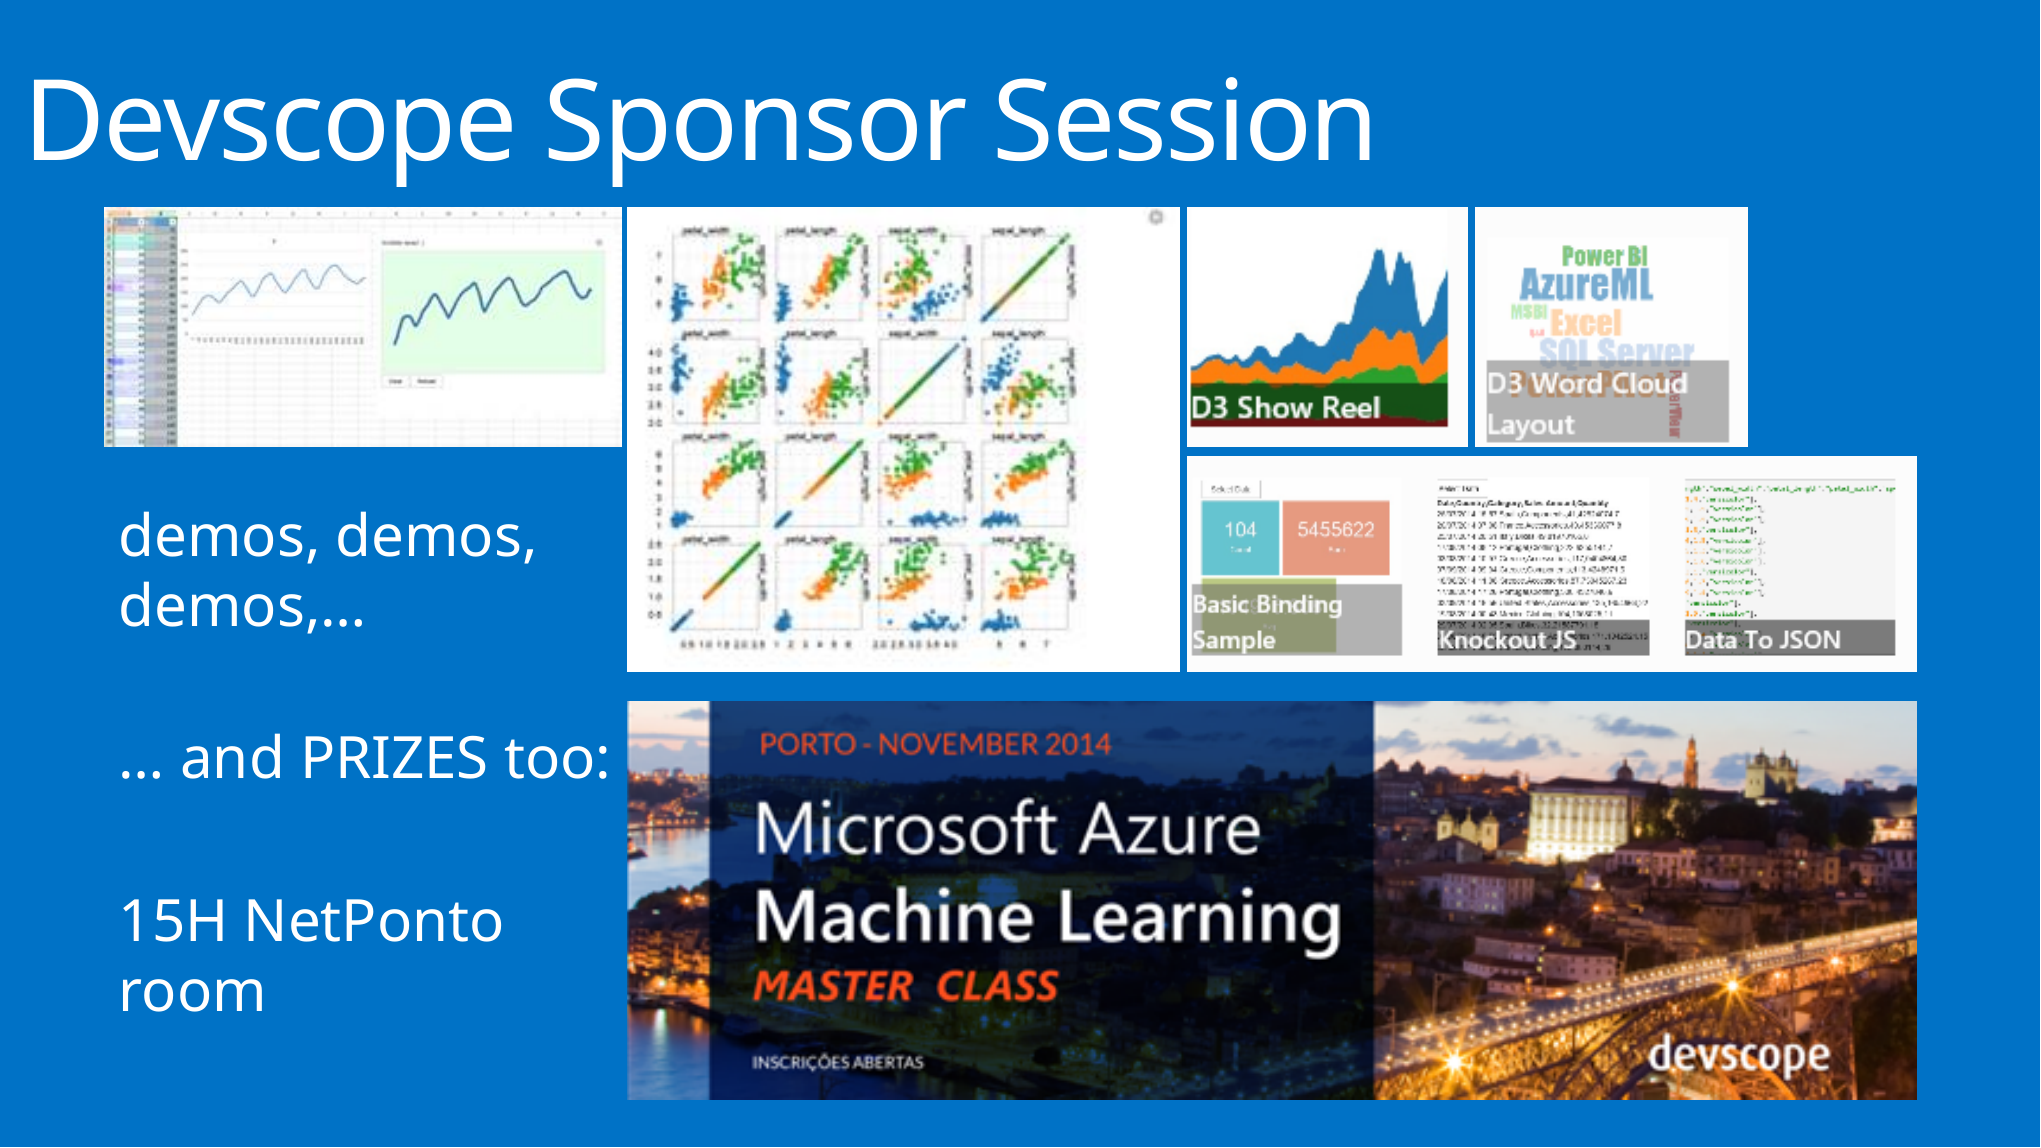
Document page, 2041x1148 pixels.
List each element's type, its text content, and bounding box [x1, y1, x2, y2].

text_box demos, demos, demos,… … and PRIZES too: 15H NetPonto room [104, 490, 654, 1013]
picture [627, 701, 1918, 1101]
picture [1474, 207, 1748, 448]
picture [103, 207, 623, 448]
picture [1186, 207, 1469, 448]
picture [1186, 455, 1918, 672]
picture [627, 207, 1181, 672]
text_box Devscope Sponsor Session [0, 48, 1919, 243]
